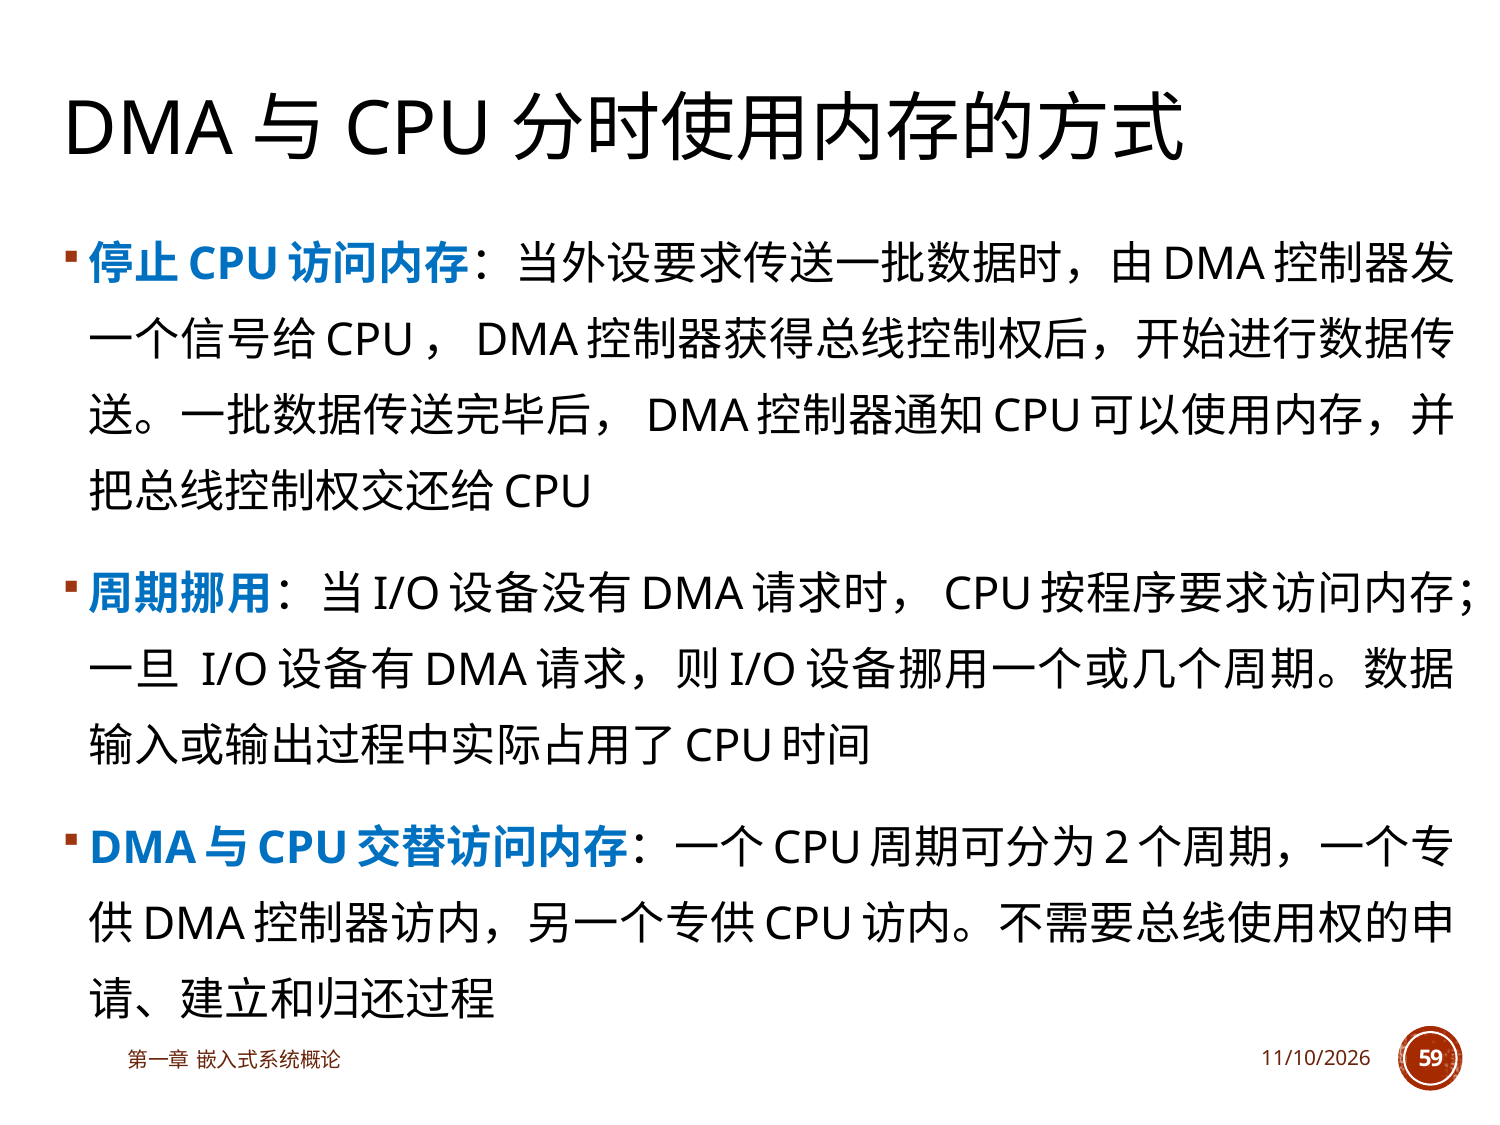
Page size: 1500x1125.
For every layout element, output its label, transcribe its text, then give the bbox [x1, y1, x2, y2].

footer 第一章 嵌入式系统概论 [112, 1028, 891, 1089]
slide_number 59 [1391, 1028, 1471, 1089]
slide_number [982, 1028, 1386, 1089]
title DMA与CPU分时使用内存的方式 [47, 46, 1471, 204]
list 停止CPU访问内存：当外设要求传送一批数据时，由DMA控制器发一个信号给CPU，DMA控制器获得总线控制权后，开始进行数据传送。一批数据传送完毕后，DMA控制器通知CPU可以使用内存，并把总线控制权交还给CPU 周期挪用：当I/O设备没有DMA请求时，CPU按程序要求访问内存；一旦 I/O设备有DMA请求，则I/O设备挪用一个或几个周期。数据输入或输出过程中实际占用了CPU时间 DMA与CPU交替访问内存：一个CPU周期可分为2个周期，一个专供DMA控制器访内，另一个专供CPU访内。不需要总线使用权的申请、建立和归还过程 [47, 204, 1471, 1039]
